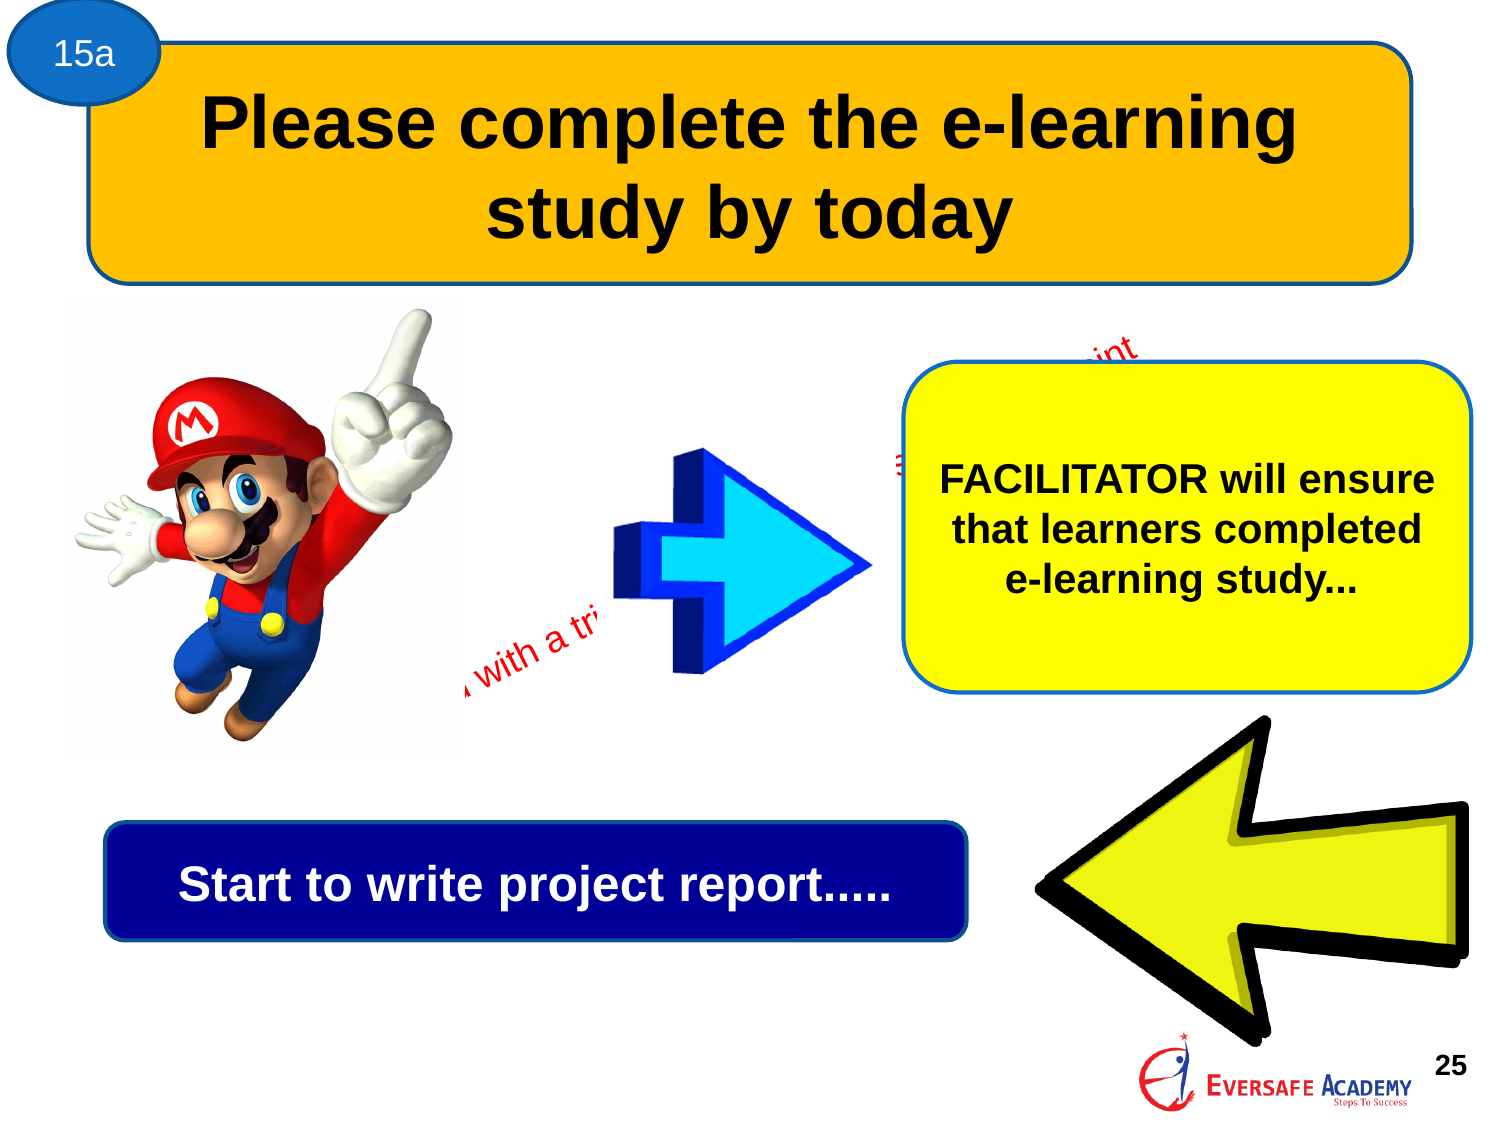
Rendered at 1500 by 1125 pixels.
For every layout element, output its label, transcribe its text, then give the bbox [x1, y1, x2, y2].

slide_number 25 [1338, 1090, 1483, 1094]
text_box FACILITATOR will ensure that learners completed e-learning study... [901, 359, 1474, 695]
text_box Please complete the e-learning study by today [86, 40, 1414, 286]
text_box Start to write project report..... [102, 820, 955, 943]
picture [64, 295, 466, 759]
picture [955, 715, 1469, 1125]
text_box 15a [6, 0, 162, 107]
picture [596, 444, 896, 684]
